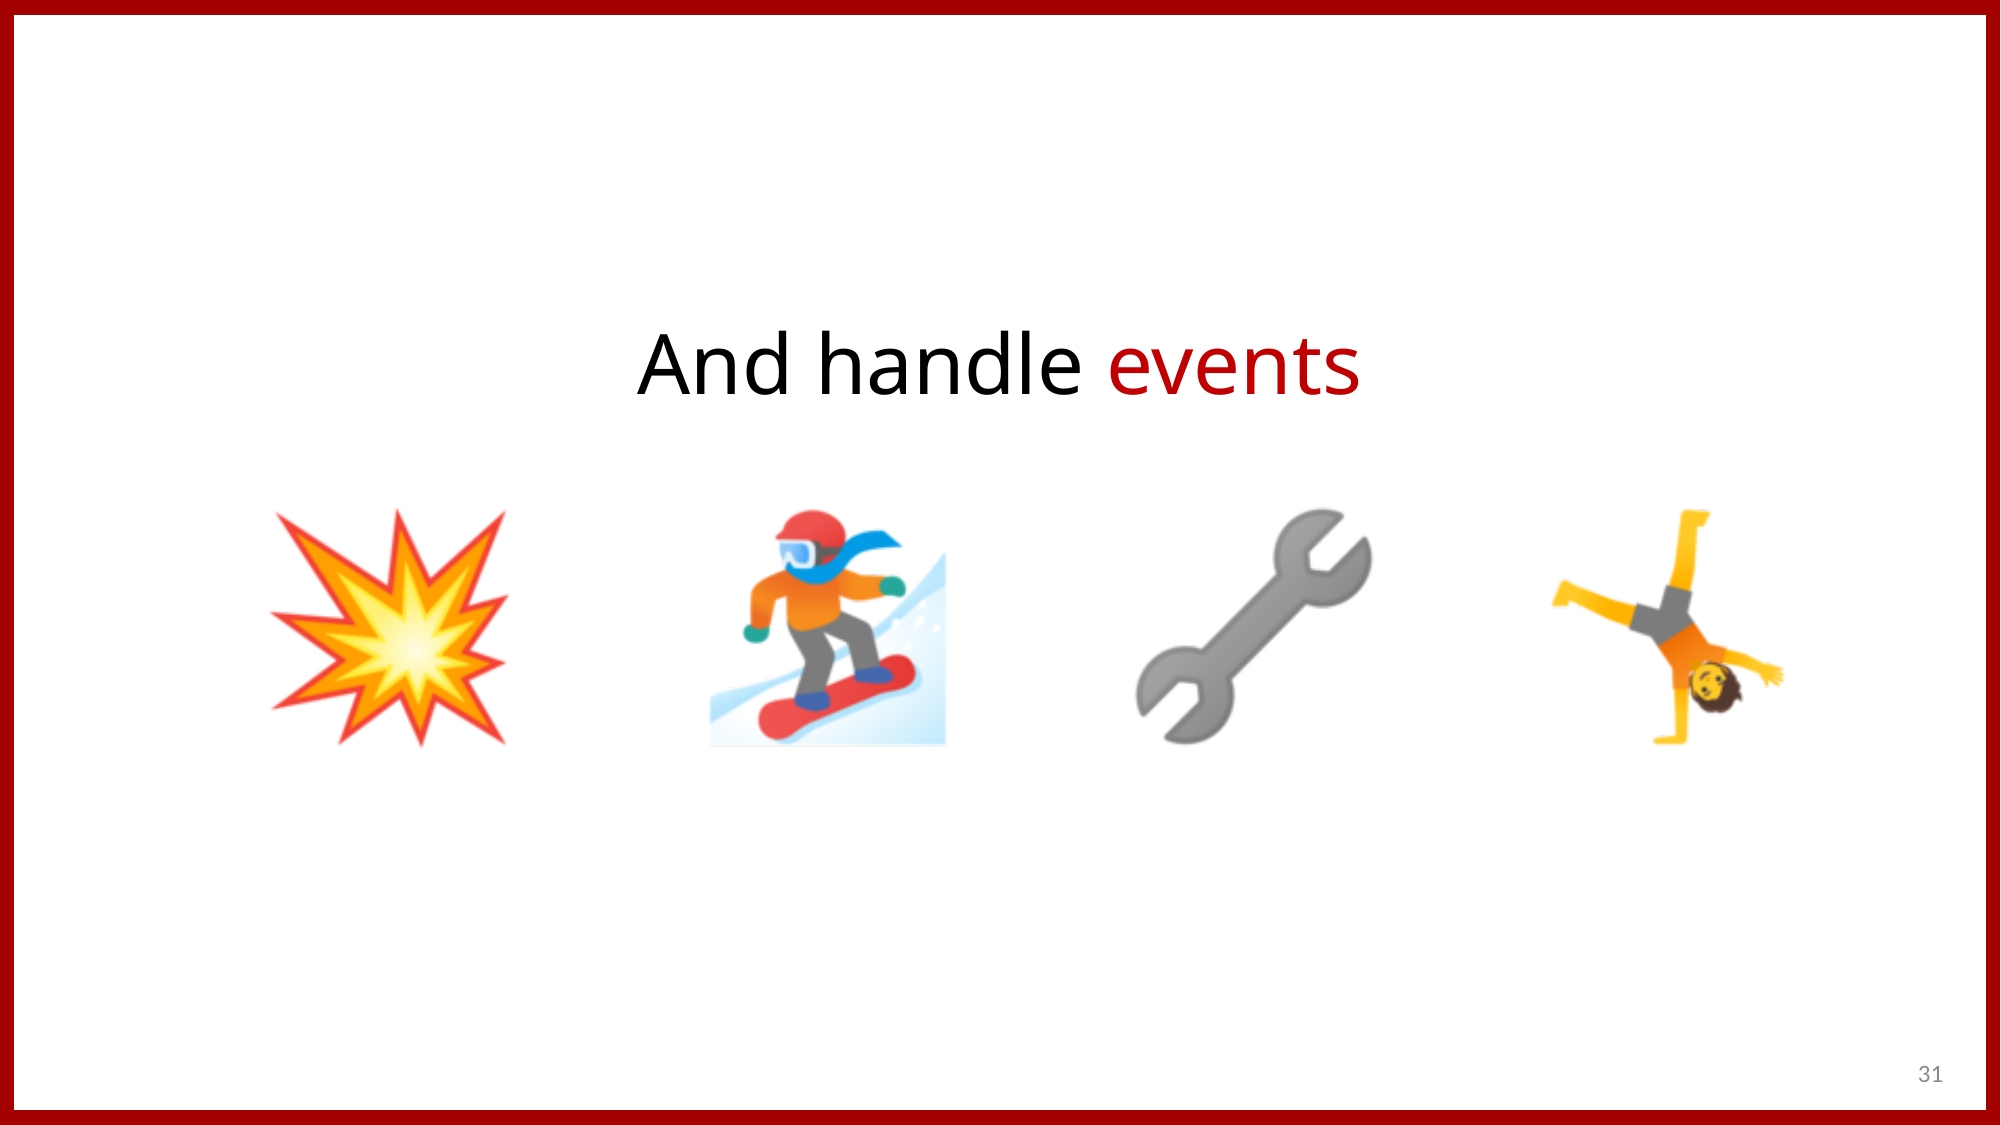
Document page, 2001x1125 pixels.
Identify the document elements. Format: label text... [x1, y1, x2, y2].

text_box And handle events [415, 253, 1585, 441]
picture [265, 502, 516, 753]
picture [1543, 502, 1794, 753]
slide_number 31 [1508, 1042, 1959, 1103]
picture [1129, 502, 1380, 753]
picture [703, 502, 954, 753]
